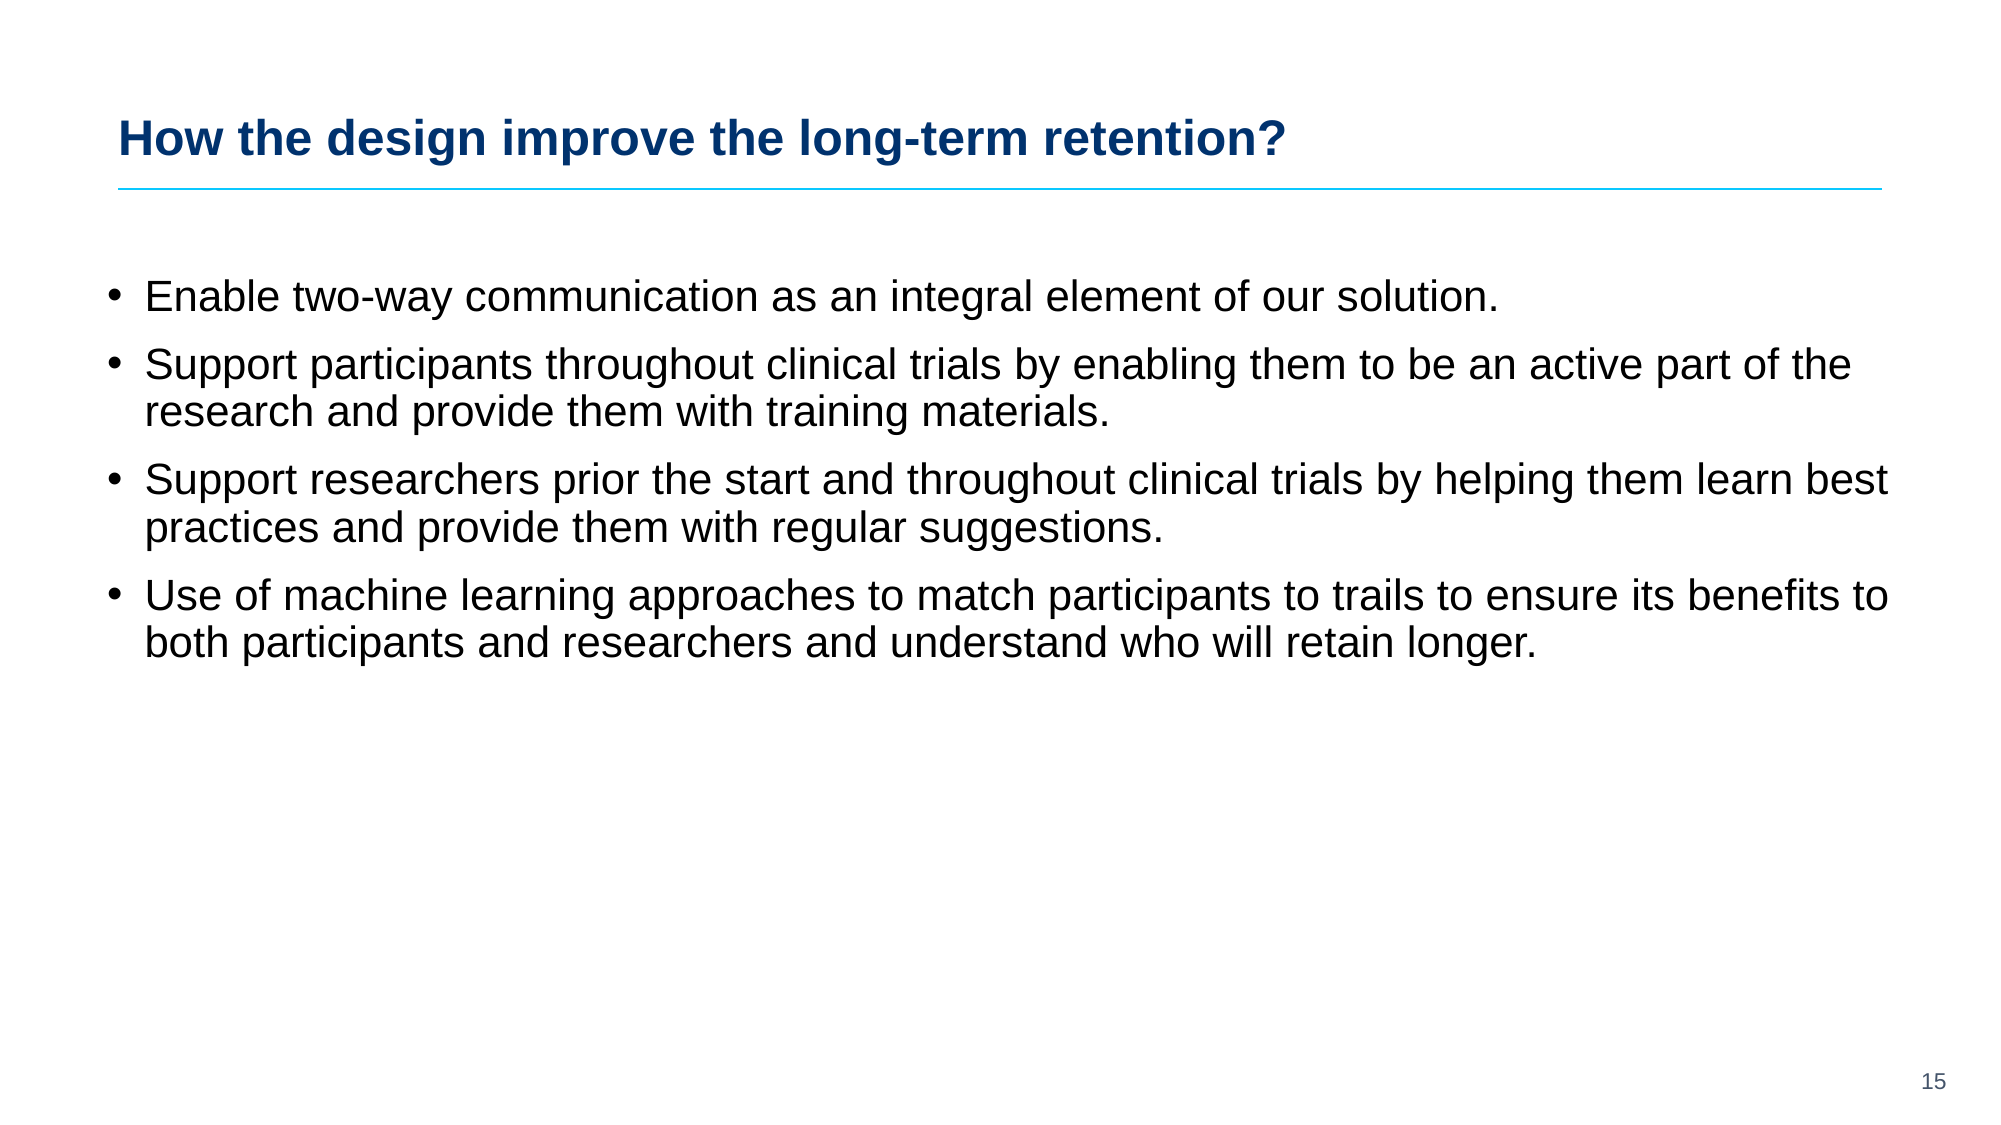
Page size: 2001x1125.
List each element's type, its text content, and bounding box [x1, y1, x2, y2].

list How the design improve the long-term retention? [118, 112, 1881, 187]
text_box 15 [1511, 1058, 1962, 1119]
text_box Enable two-way communication as an integral element of our solution. Support participants throughout clinical trials by enabling them to be an active part of the research and provide them with training materials. Support researchers prior the start and throughout clinical trials by helping them learn best practices and provide them with regular suggestions. Use of machine learning approaches to match participants to trails to ensure its benefits to both participants and researchers and understand who will retain longer. [92, 266, 1940, 740]
